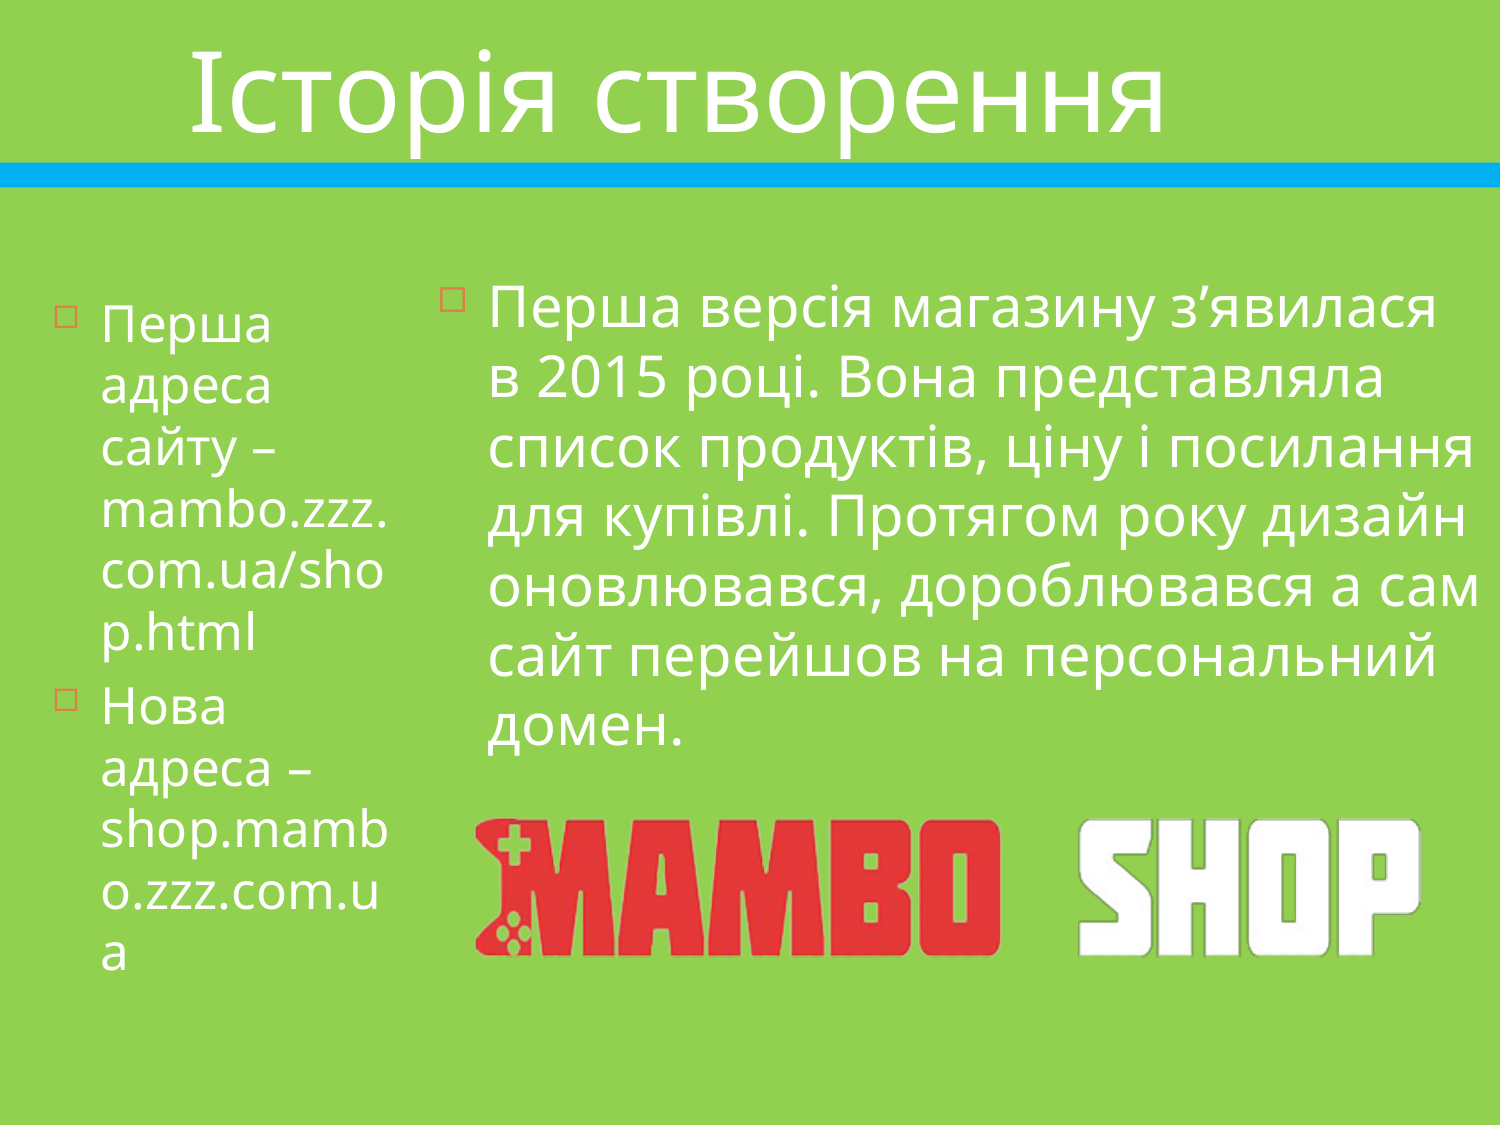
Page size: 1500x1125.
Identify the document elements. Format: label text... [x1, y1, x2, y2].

text_box [0, 160, 1500, 190]
picture [474, 816, 1421, 958]
title Історія створення [173, 15, 1499, 159]
list Перша версія магазину з’явилася в 2015 році. Вона представляла список продуктів, ціну і посилання для купівлі. Протягом року дизайн оновлювався, дороблювався а сам сайт перейшов на персональний домен. [422, 262, 1498, 813]
list Перша адреса сайту – mambo.zzz.com.ua/shop.html Нова адреса – shop.mambo.zzz.com.ua [37, 283, 413, 996]
